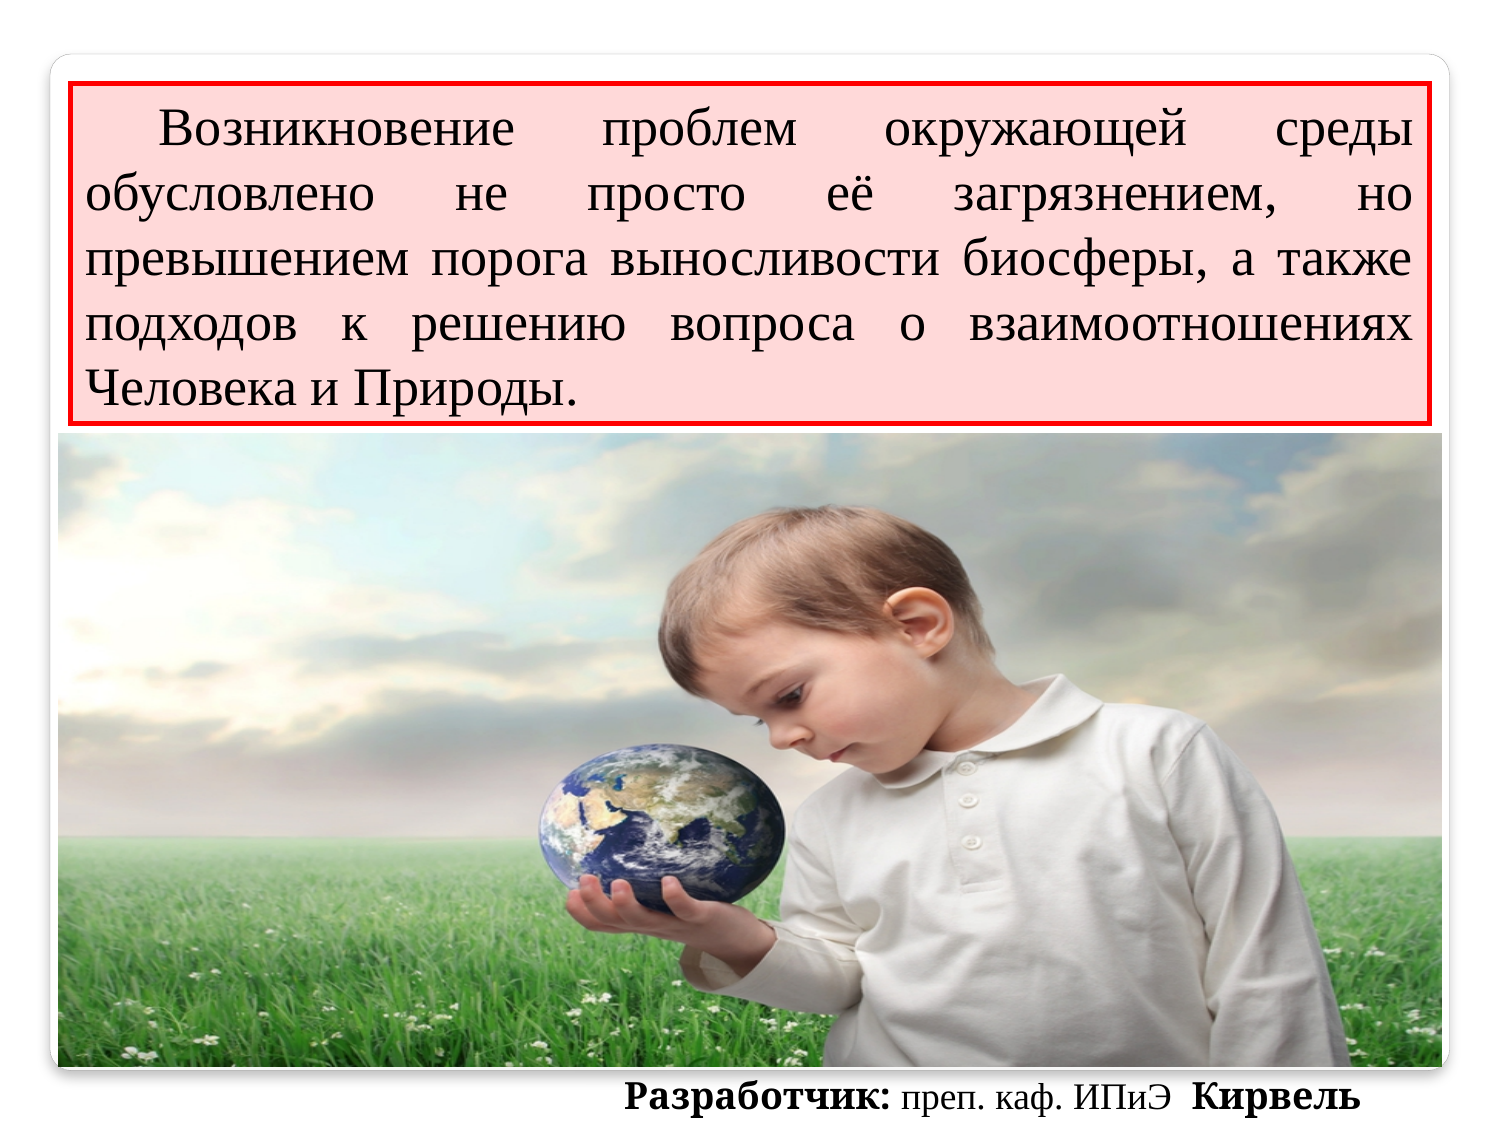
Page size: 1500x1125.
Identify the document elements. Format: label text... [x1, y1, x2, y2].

text_box Разработчик: преп. каф. ИПиЭ Кирвель П.И. [609, 1077, 1443, 1125]
text_box Возникновение проблем окружающей среды обусловлено не просто её загрязнением, но превышением порога выносливости биосферы, а также подходов к решению вопроса о взаимоотношениях Человека и Природы. [70, 83, 1430, 424]
picture [58, 433, 1442, 1067]
